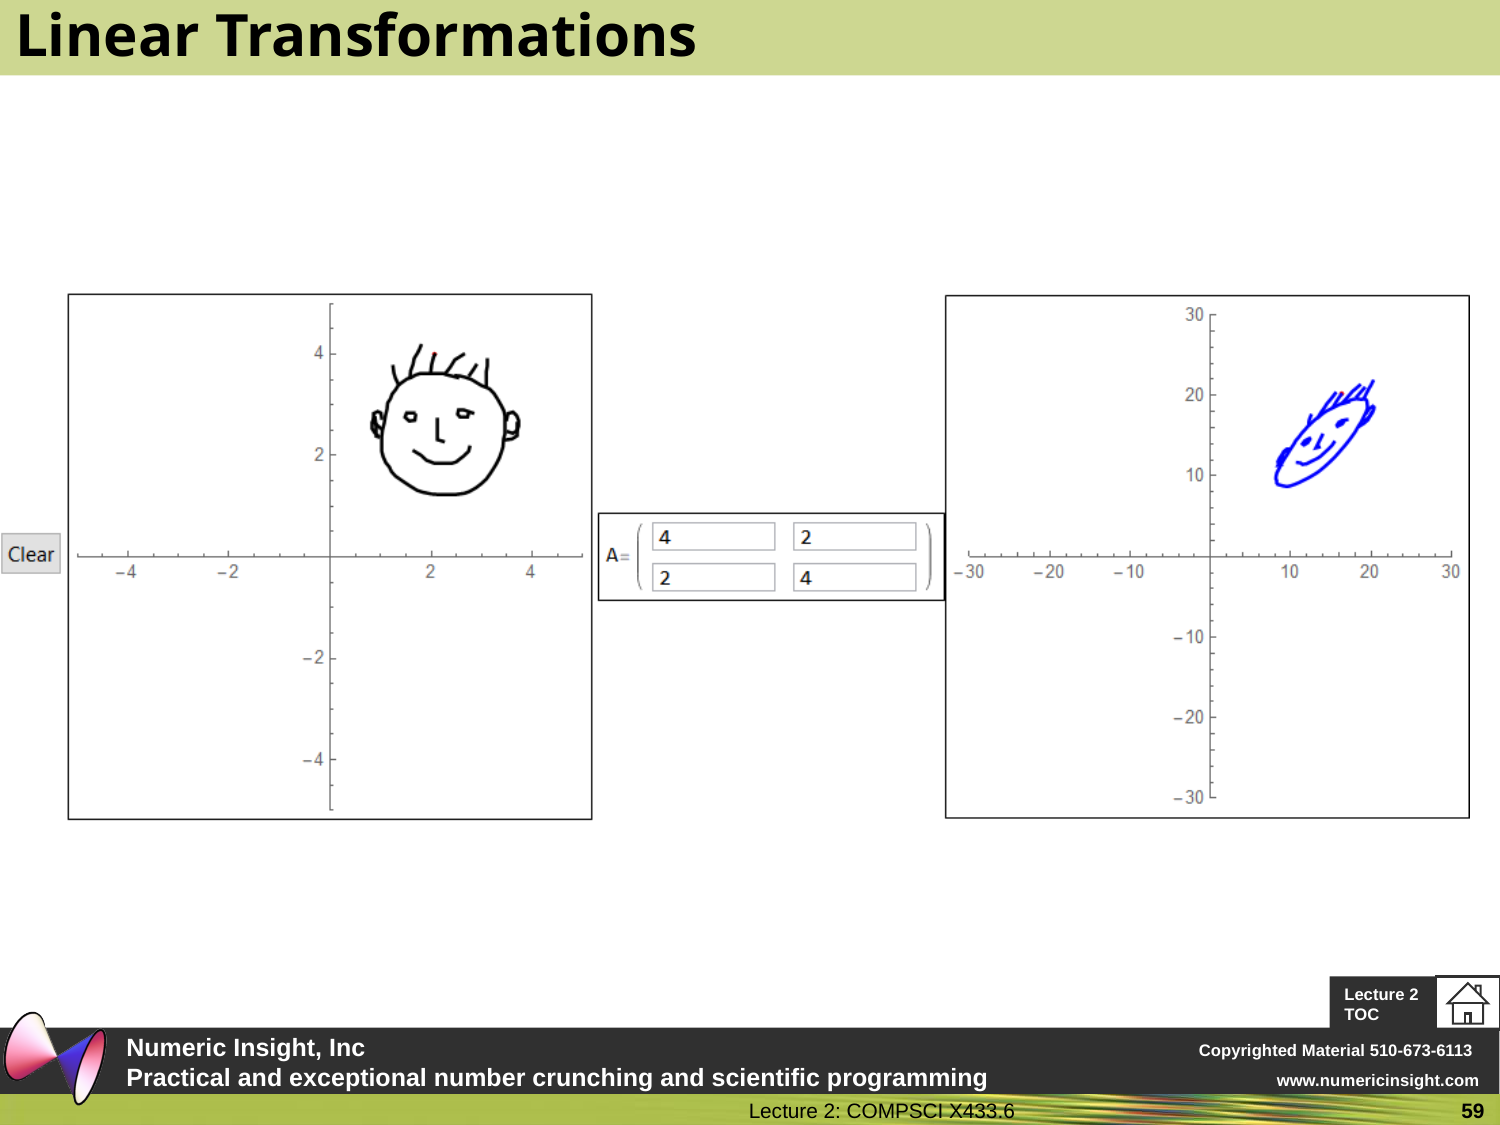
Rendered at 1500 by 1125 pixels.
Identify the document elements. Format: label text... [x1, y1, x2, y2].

picture [0, 1007, 1500, 1125]
picture [0, 287, 1470, 827]
title Linear Transformations [0, 0, 1500, 76]
